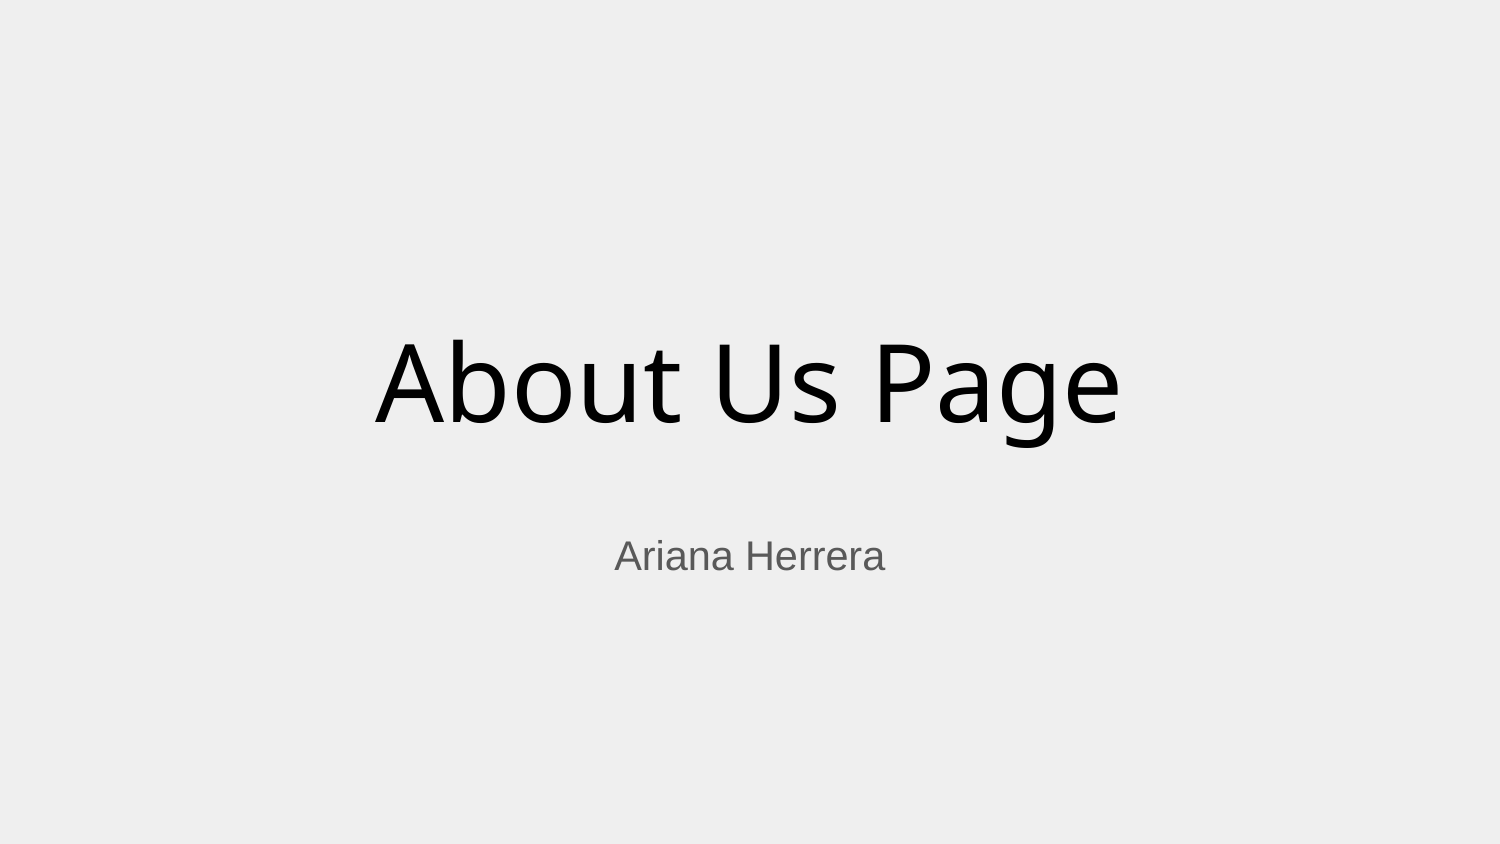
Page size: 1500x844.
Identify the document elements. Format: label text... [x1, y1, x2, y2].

subtitle Ariana Herrera [51, 464, 1449, 595]
title About Us Page [51, 122, 1449, 459]
